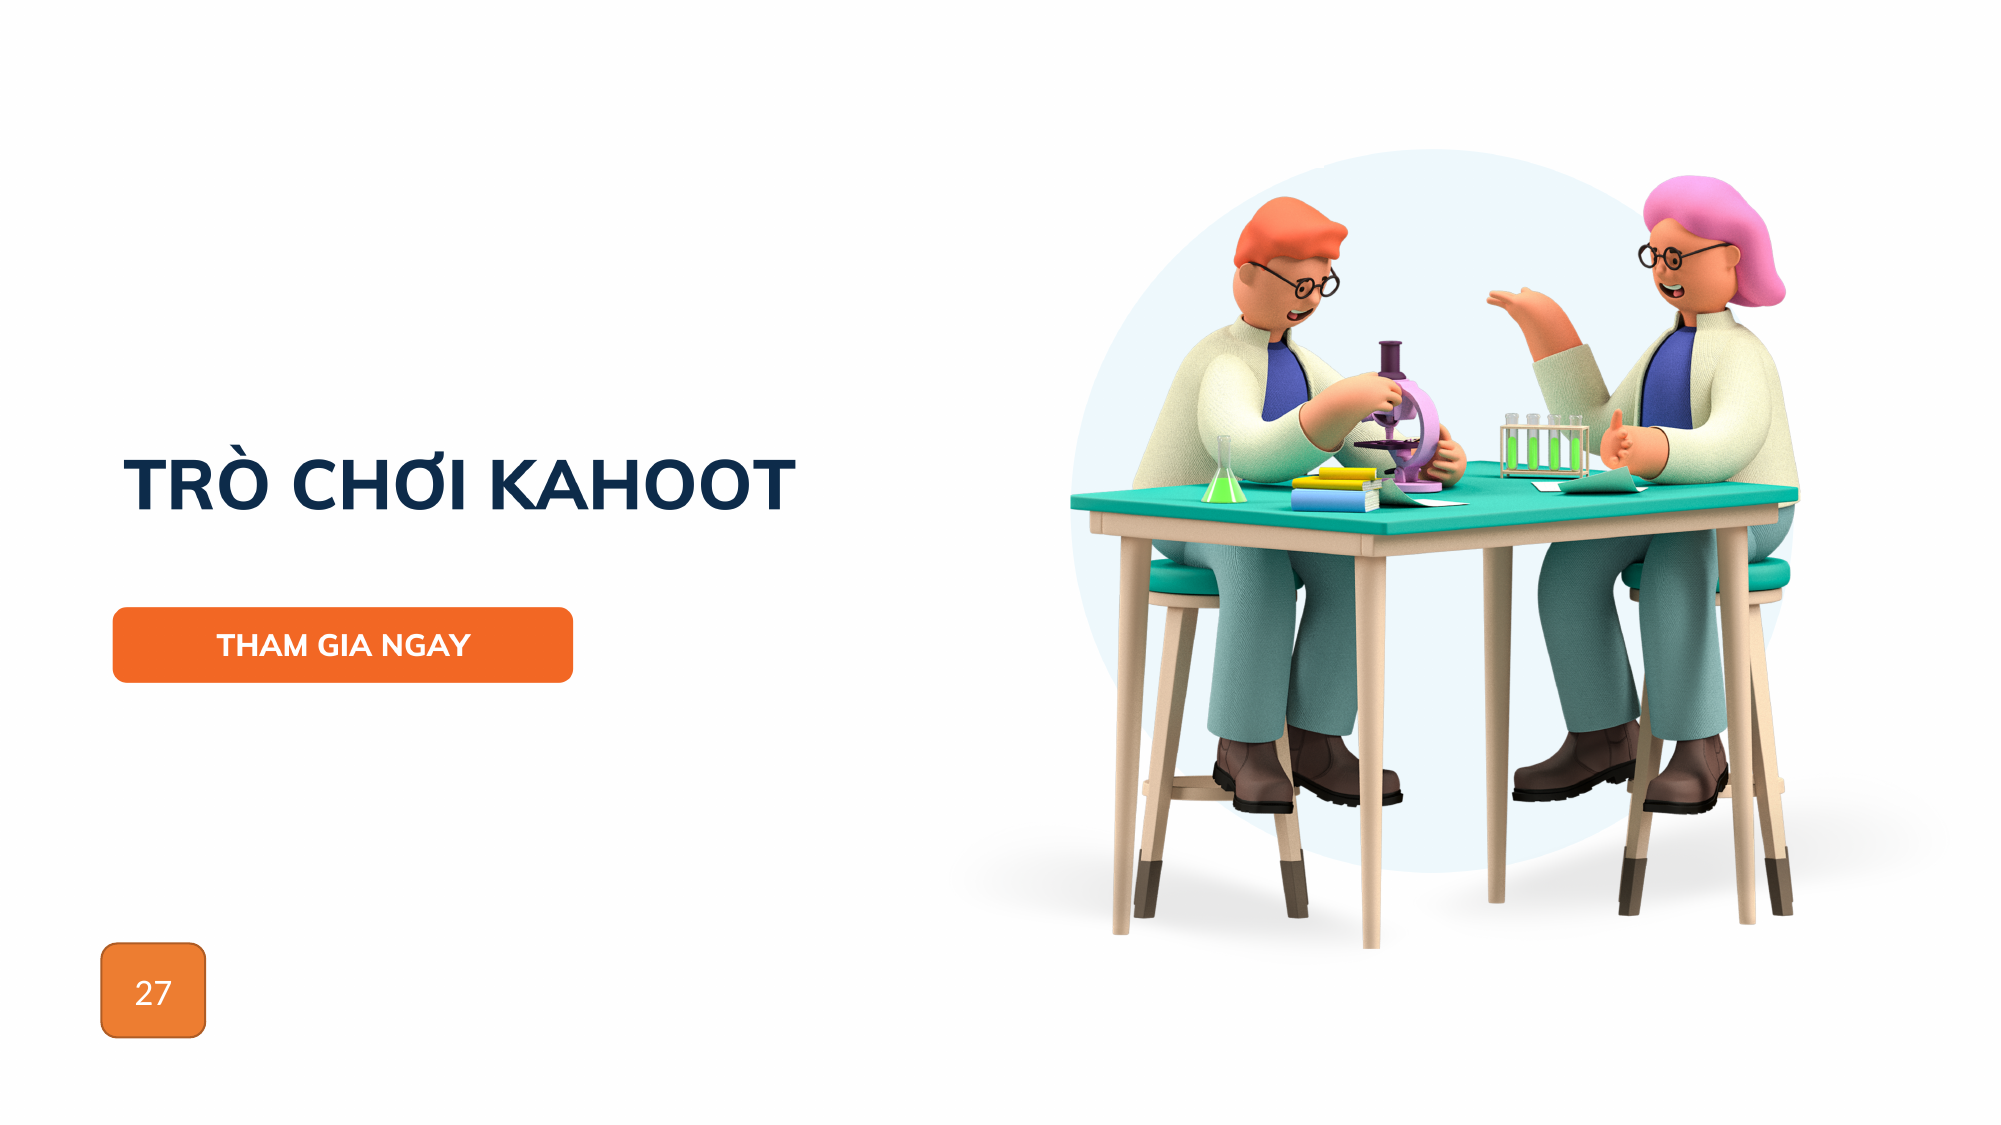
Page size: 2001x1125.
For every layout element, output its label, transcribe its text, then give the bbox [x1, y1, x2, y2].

picture [0, 0, 2001, 1125]
text_box 27 [100, 942, 207, 1039]
